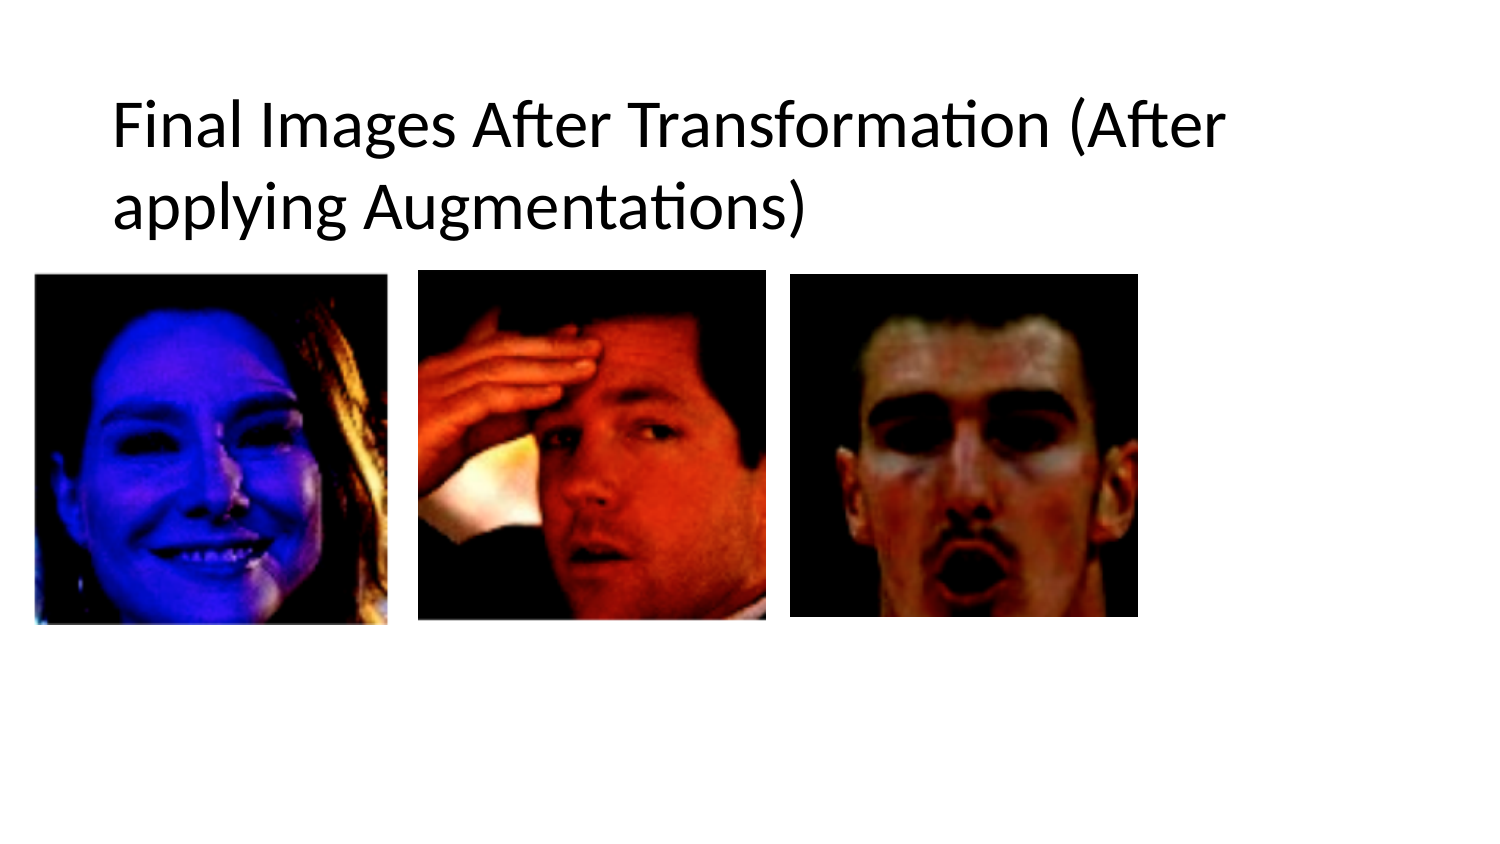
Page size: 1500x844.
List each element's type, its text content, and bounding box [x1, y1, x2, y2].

picture [24, 269, 394, 625]
title Final Images After Transformation (After applying Augmentations) [112, 78, 1349, 244]
picture [790, 274, 1138, 618]
picture [418, 269, 766, 622]
